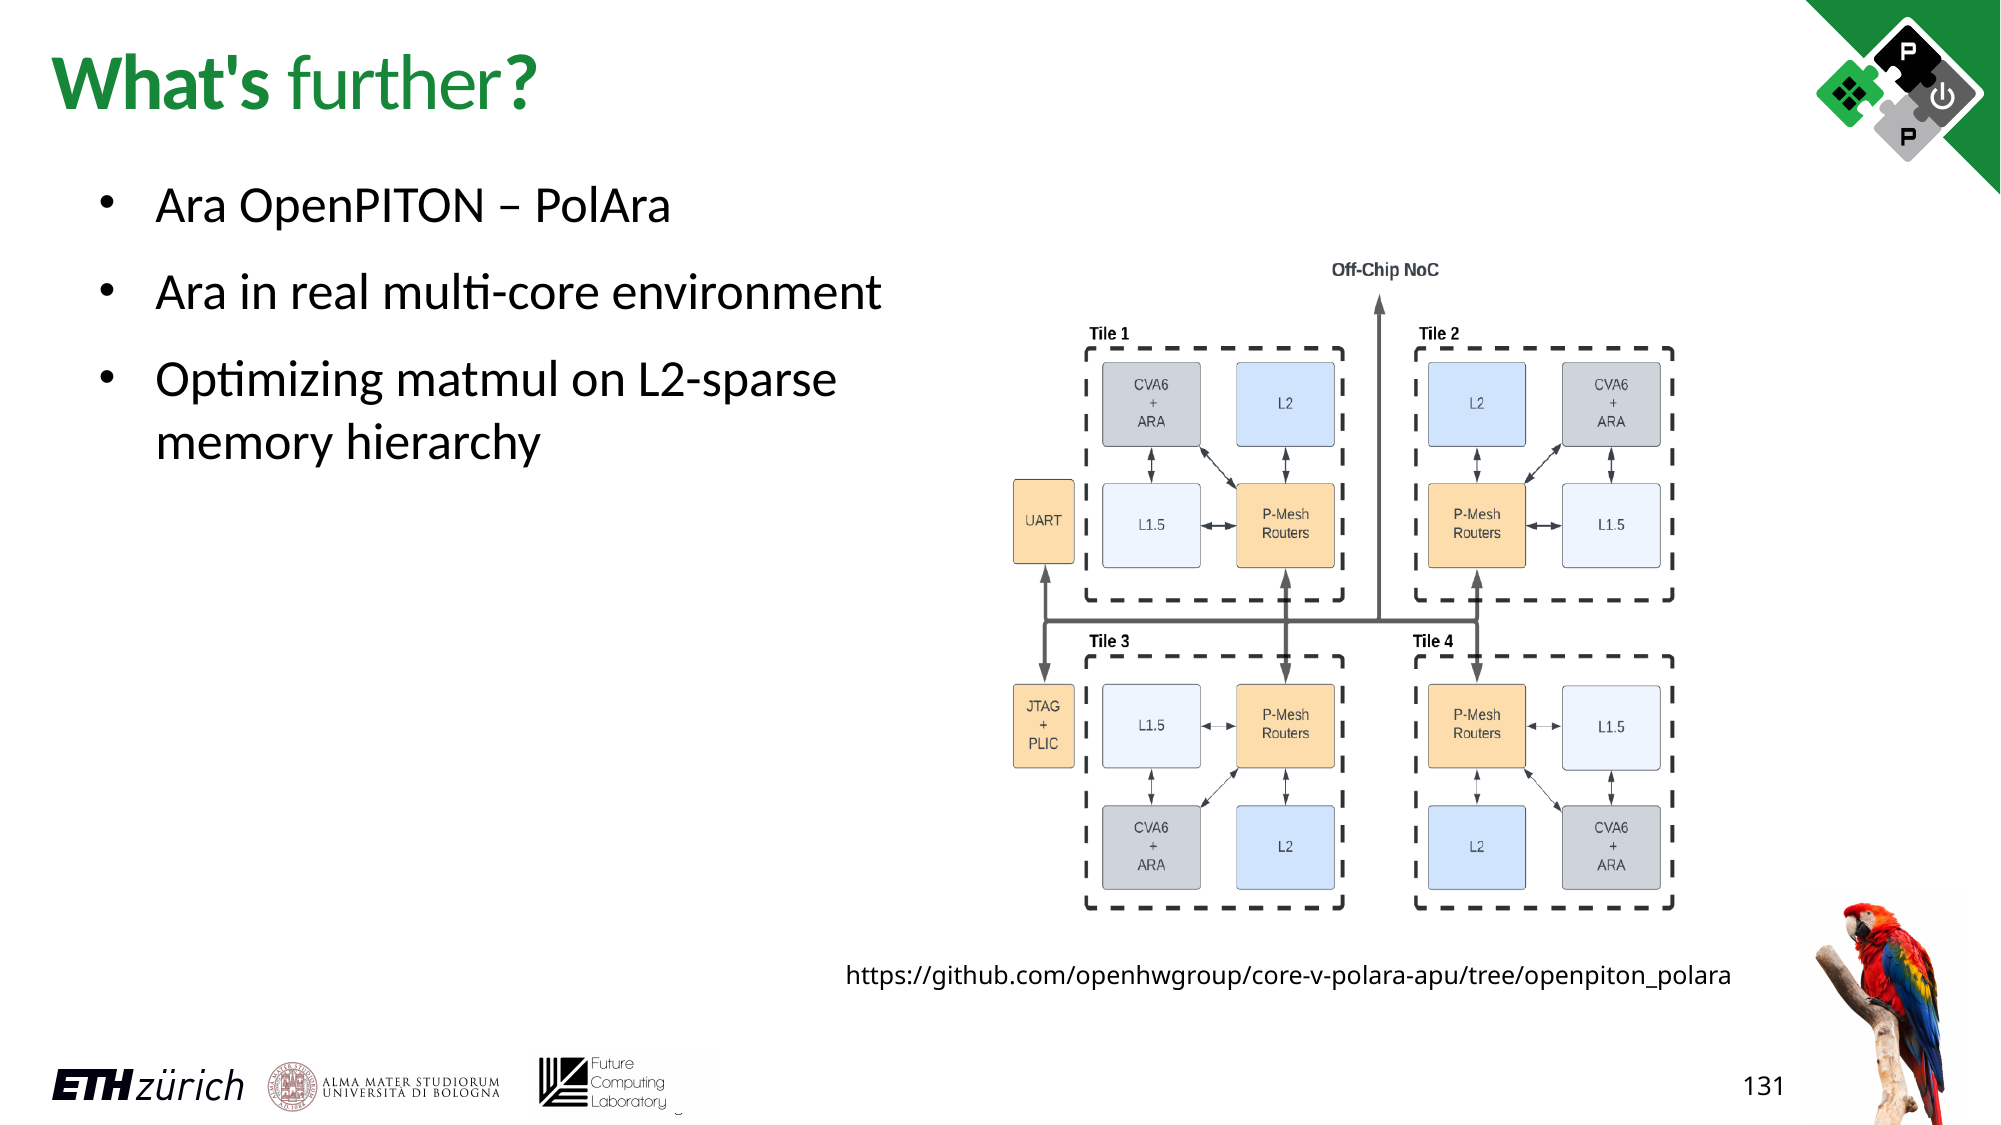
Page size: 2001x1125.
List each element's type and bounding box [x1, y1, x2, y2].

picture [533, 1051, 716, 1119]
picture [322, 1074, 500, 1097]
slide_number [1703, 1061, 1802, 1113]
picture [955, 235, 1728, 946]
picture [1815, 24, 1977, 163]
text_box [51, 162, 927, 577]
picture [266, 1062, 319, 1113]
picture [51, 1069, 244, 1101]
title [51, 29, 1802, 138]
picture [1805, 889, 1964, 1125]
text_box [845, 959, 1734, 990]
